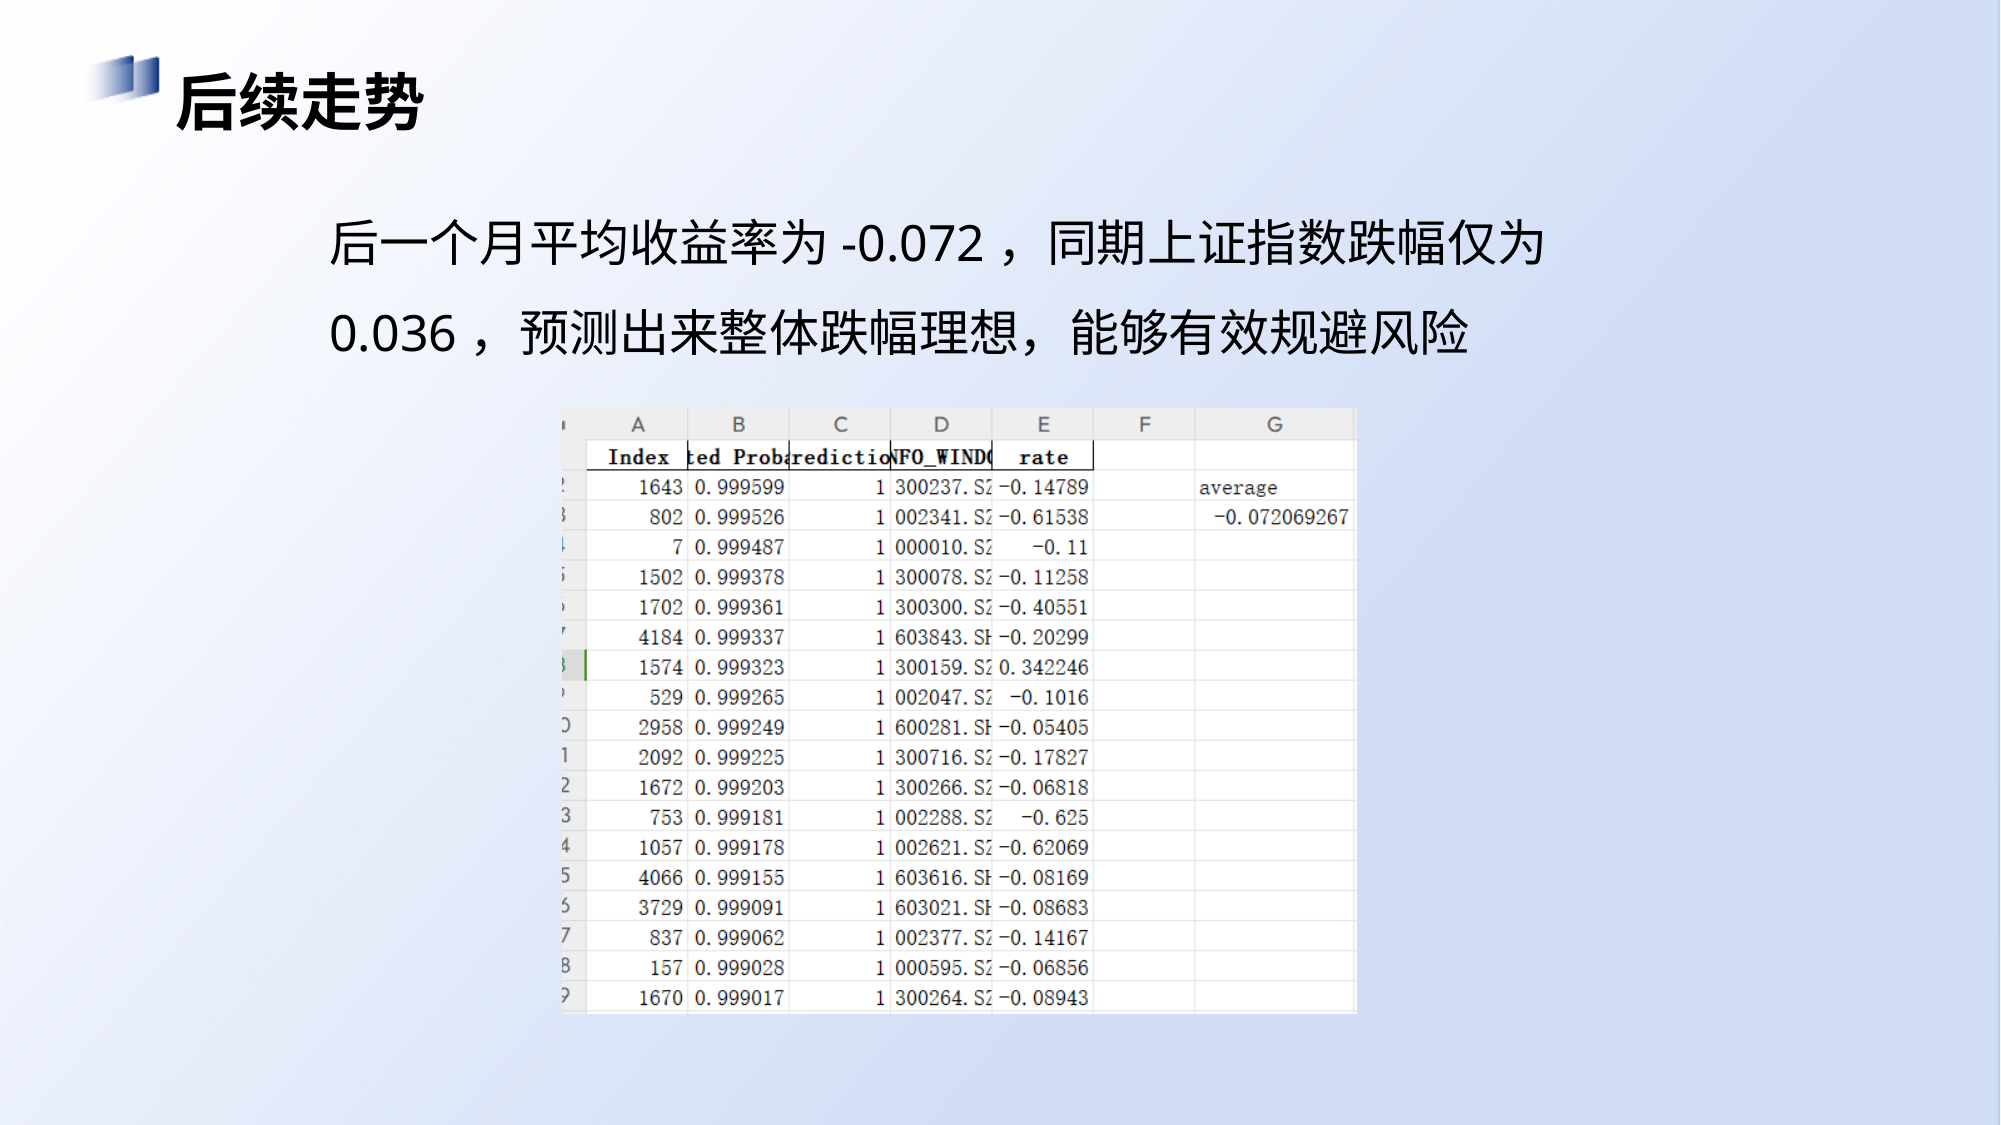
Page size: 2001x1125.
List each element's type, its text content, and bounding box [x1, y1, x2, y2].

text_box 后续走势 [159, 16, 1700, 147]
text_box 后一个月平均收益率为-0.072，同期上证指数跌幅仅为0.036，预测出来整体跌幅理想，能够有效规避风险 [314, 174, 1648, 370]
picture [0, 0, 2001, 1125]
